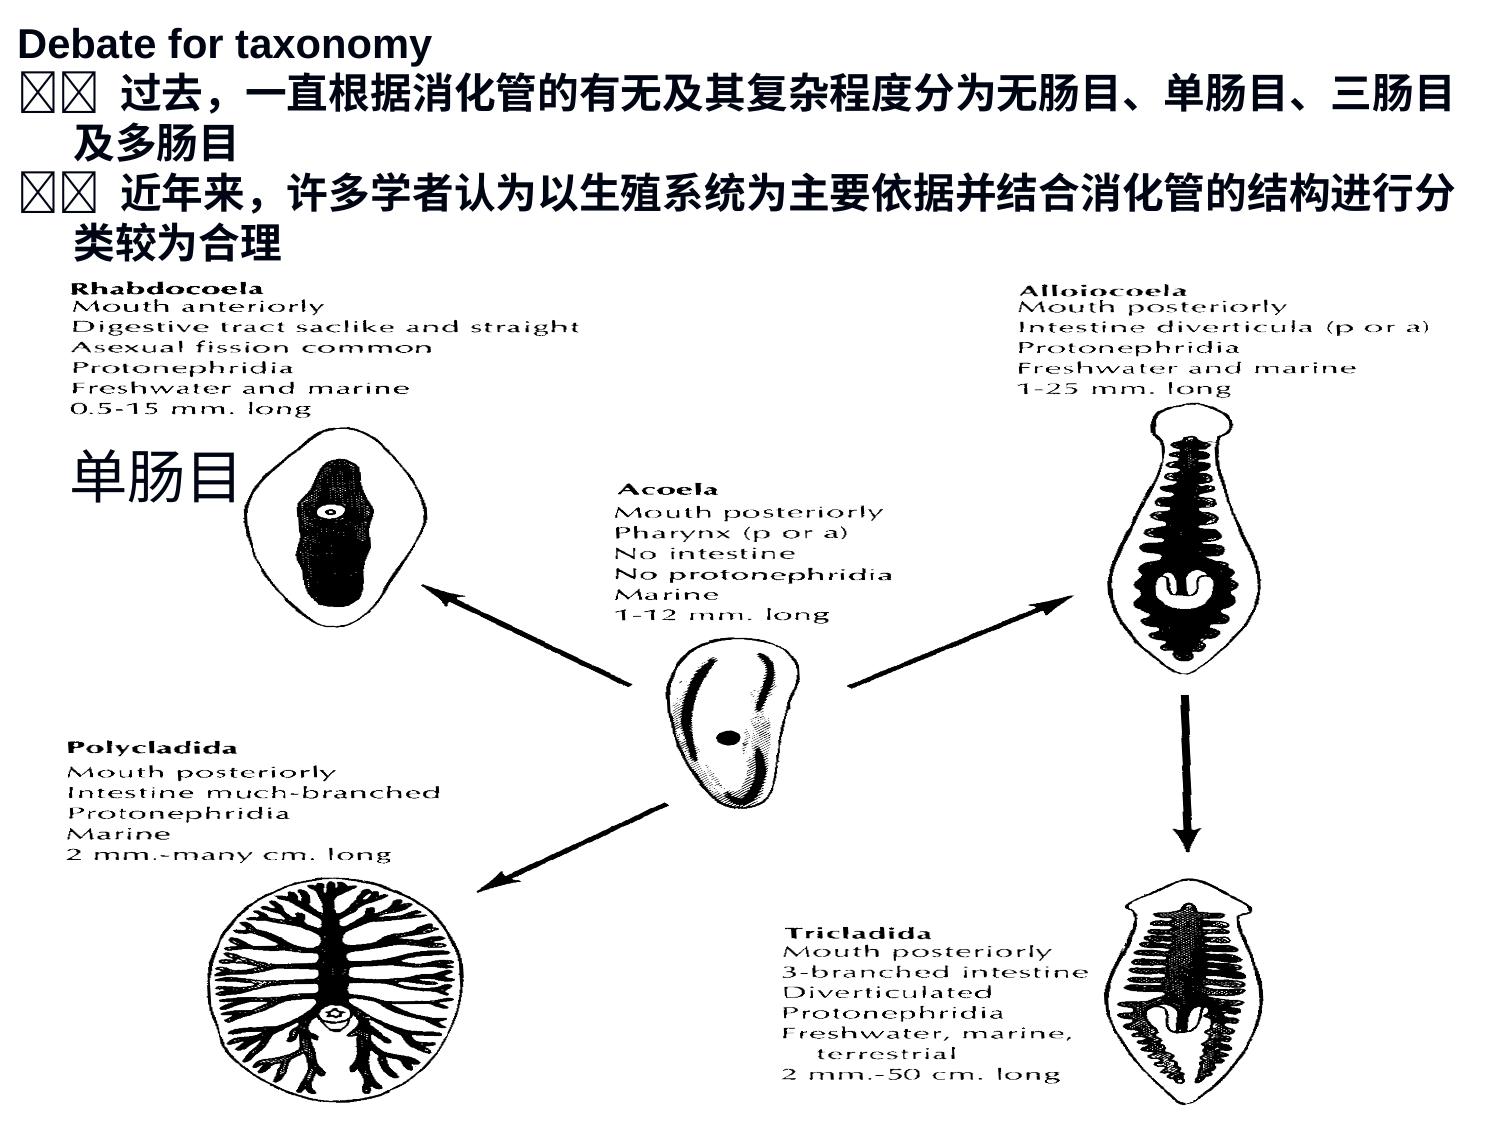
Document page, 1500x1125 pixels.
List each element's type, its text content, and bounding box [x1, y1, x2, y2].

text_box Debate for taxonomy  过去，一直根据消化管的有无及其复杂程度分为无肠目、单肠目、三肠目及多肠目  近年来，许多学者认为以生殖系统为主要依据并结合消化管的结构进行分类较为合理 [2, 9, 1500, 275]
picture [24, 278, 1458, 1125]
